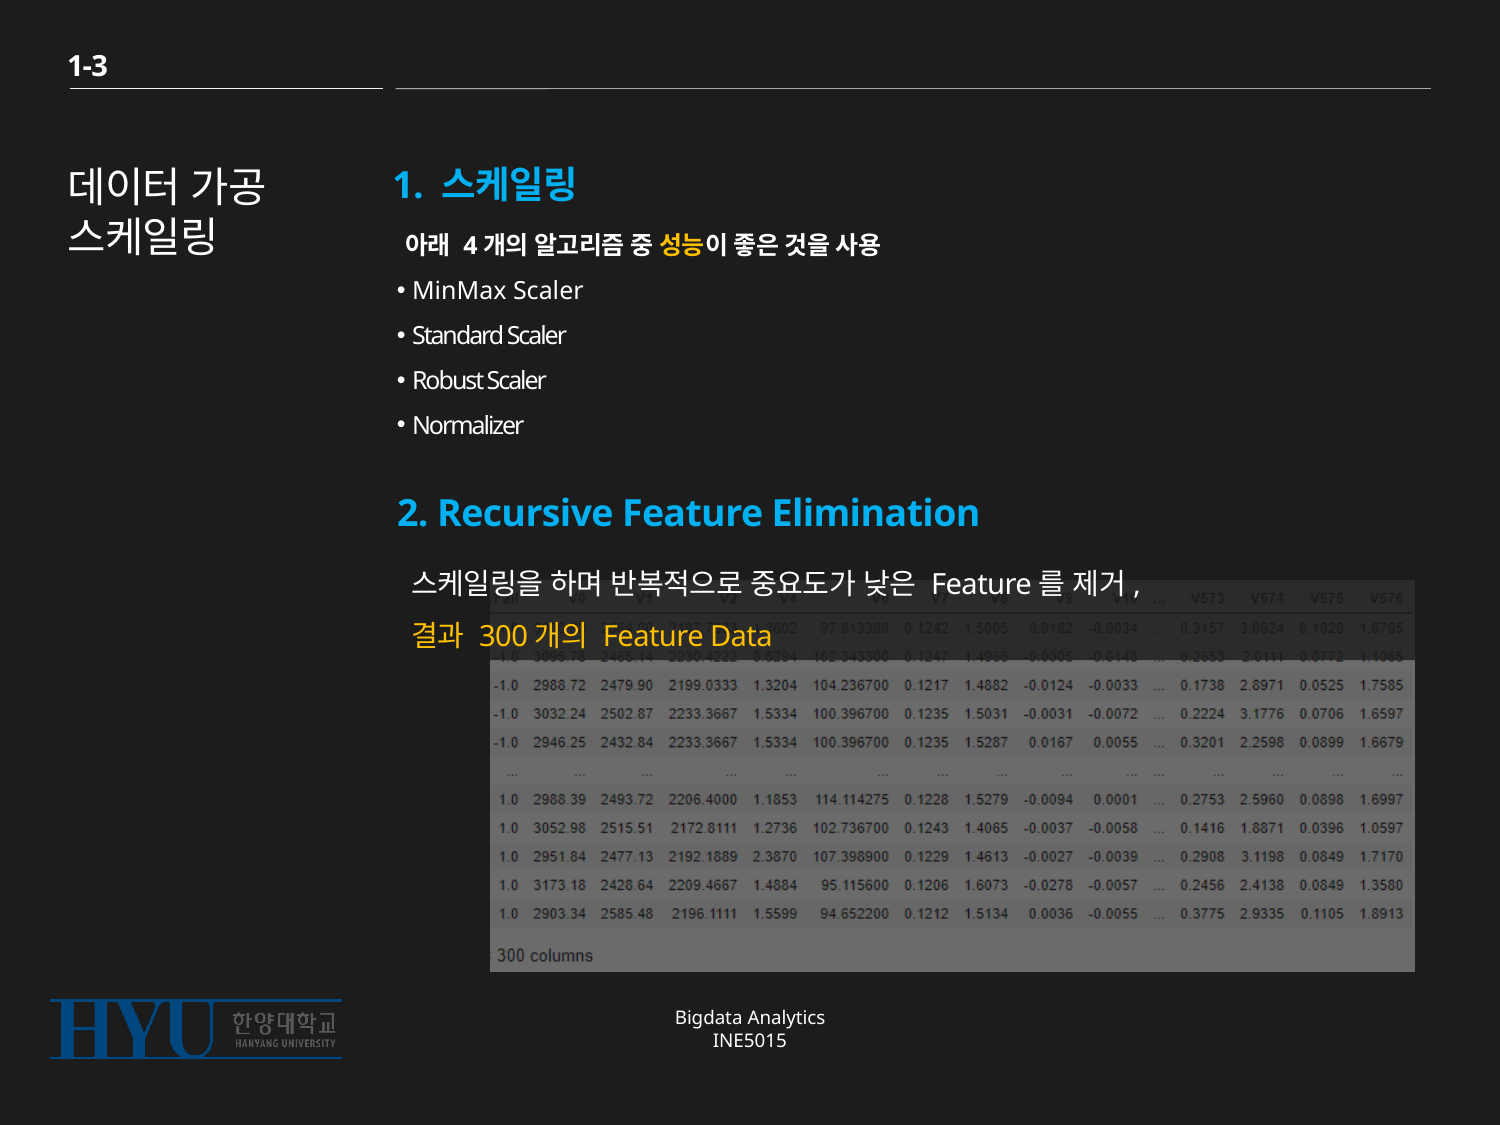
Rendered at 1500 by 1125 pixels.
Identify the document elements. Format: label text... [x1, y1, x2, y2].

text_box 1. 스케일링 [384, 153, 803, 214]
picture [489, 580, 1415, 972]
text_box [0, 998, 1500, 1060]
title 데이터 가공 스케일링 [52, 153, 384, 395]
text_box 1-3 [52, 39, 123, 90]
text_box MinMax Scaler Standard Scaler Robust Scaler Normalizer [382, 252, 1172, 447]
text_box 스케일링을 하며 반복적으로 중요도가 낮은 Feature를 제거, 결과 300개의 Feature Data [396, 540, 1449, 661]
text_box 2. Recursive Feature Elimination [382, 481, 1002, 542]
text_box 아래 4개의 알고리즘 중 성능이 좋은 것을 사용 [390, 221, 1133, 252]
